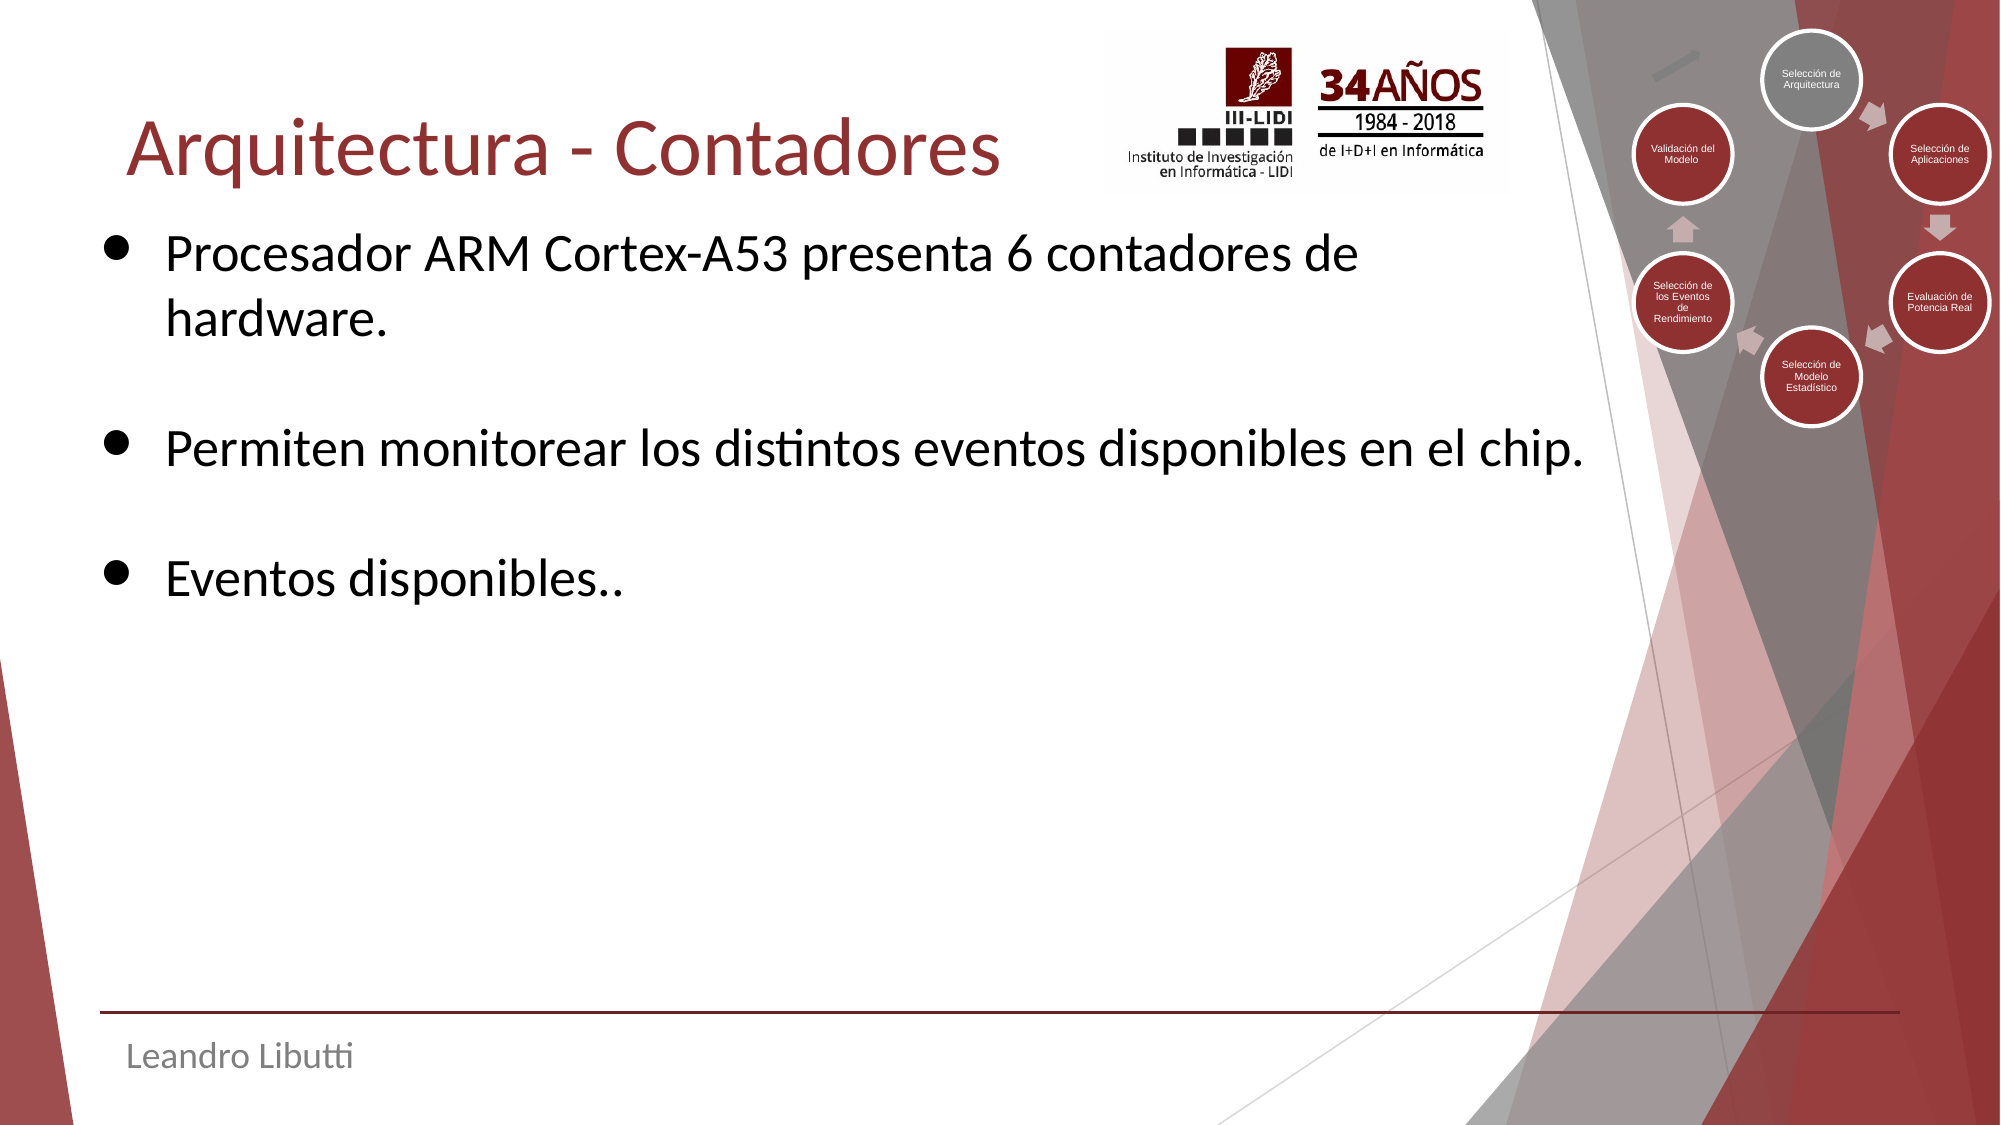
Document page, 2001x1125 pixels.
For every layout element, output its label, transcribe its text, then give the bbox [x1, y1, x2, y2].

footer Leandro Libutti [111, 1023, 1145, 1084]
text_box Procesador ARM Cortex-A53 presenta 6 contadores de hardware. Permiten monitorear los distintos eventos disponibles en el chip. Eventos disponibles.. [75, 210, 1915, 990]
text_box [1580, 30, 2000, 427]
title Arquitectura - Contadores [111, 84, 1522, 210]
picture [1103, 29, 1510, 84]
